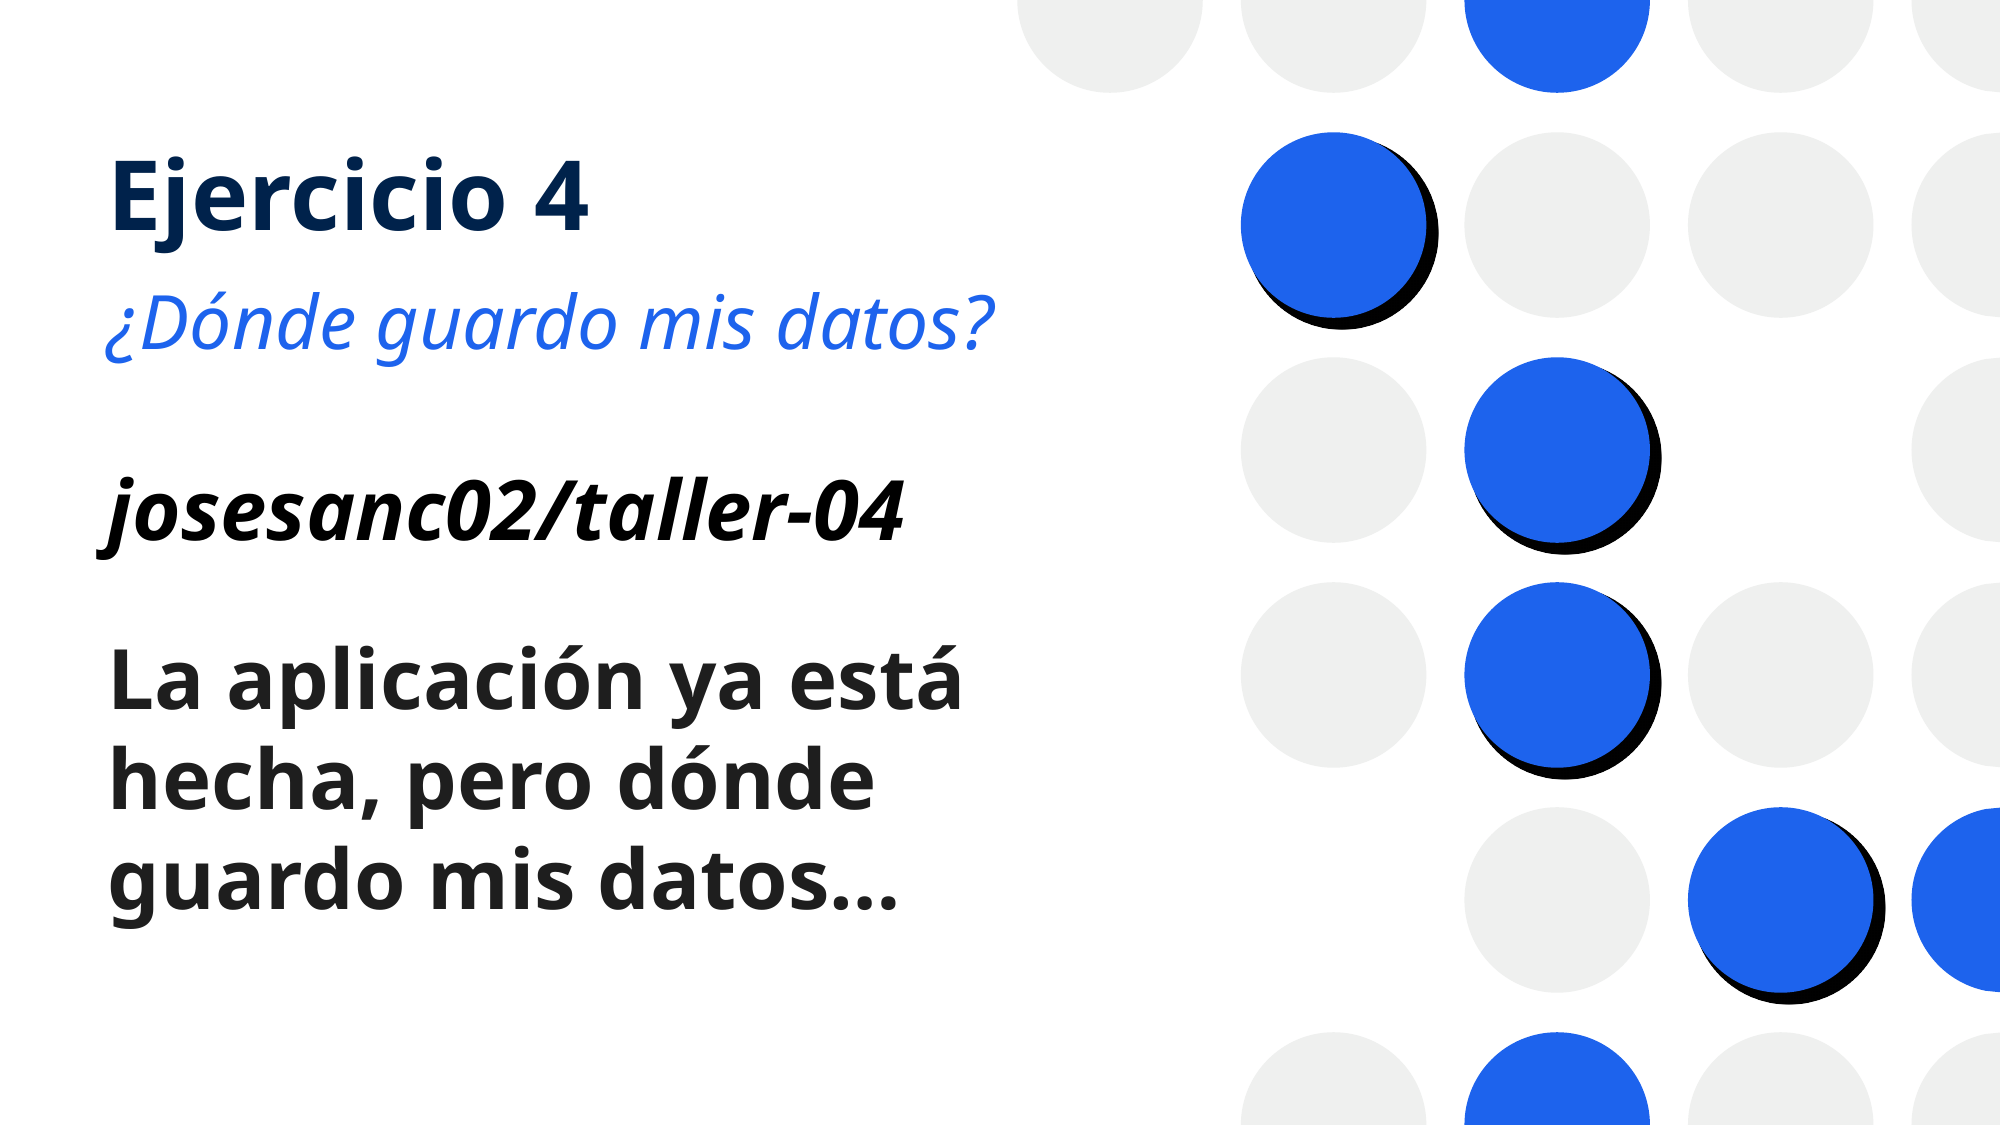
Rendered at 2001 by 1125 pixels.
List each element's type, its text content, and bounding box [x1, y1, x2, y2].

subtitle ¿Dónde guardo mis datos? [92, 267, 1203, 400]
text_box La aplicación ya está hecha, pero dónde guardo mis datos… [92, 615, 1012, 934]
text_box josesanc02/taller-04 [92, 450, 989, 596]
title Ejercicio 4 [92, 126, 1203, 259]
